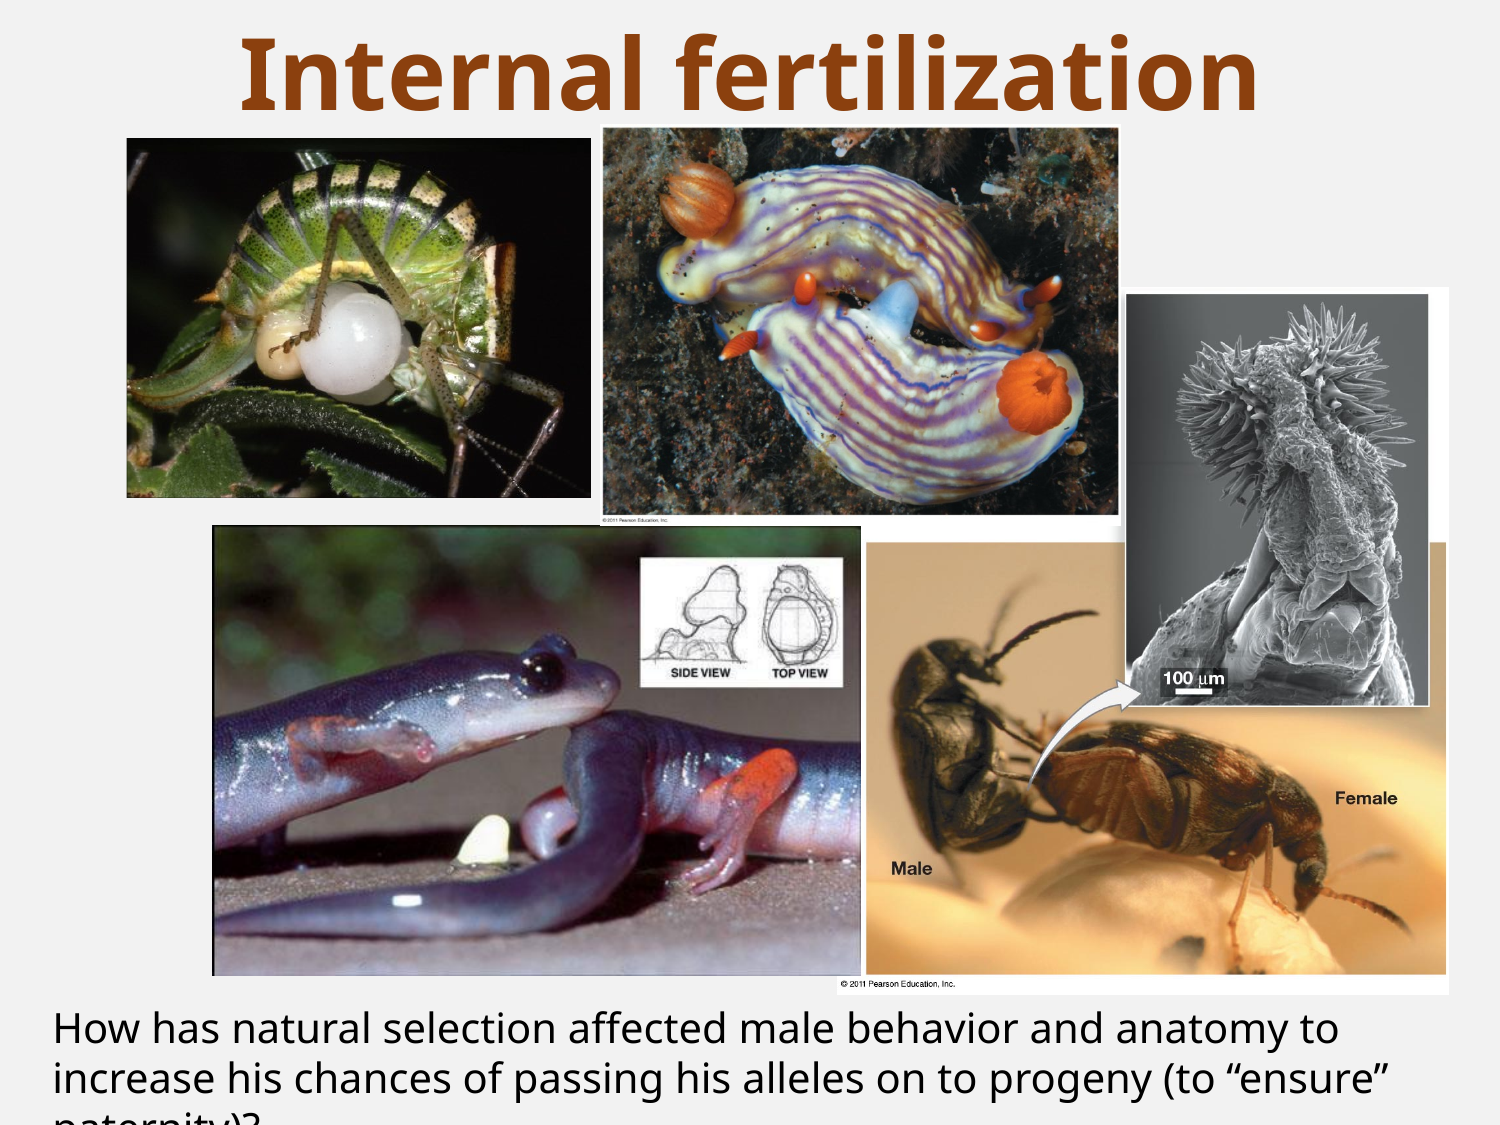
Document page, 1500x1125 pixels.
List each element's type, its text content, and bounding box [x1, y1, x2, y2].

text_box How has natural selection affected male behavior and anatomy to increase his chances of passing his alleles on to progeny (to “ensure” paternity)? [37, 994, 1500, 1125]
picture [126, 138, 591, 498]
picture [212, 124, 1449, 995]
title Internal fertilization [3, 0, 1500, 138]
